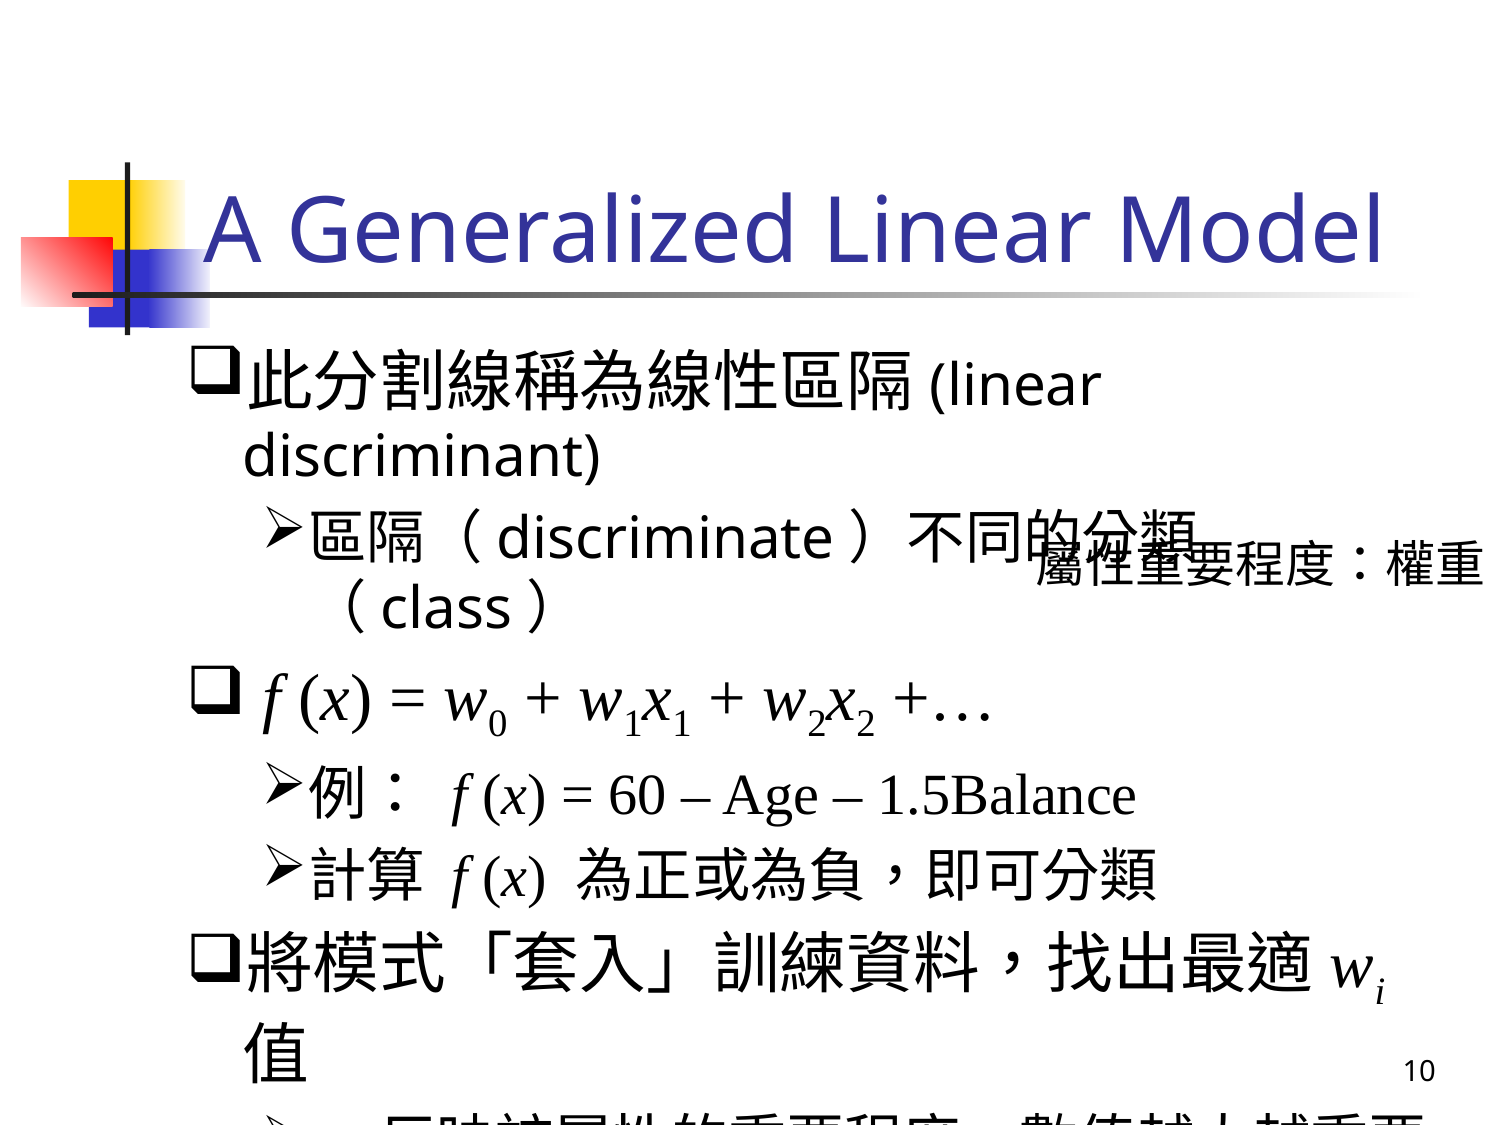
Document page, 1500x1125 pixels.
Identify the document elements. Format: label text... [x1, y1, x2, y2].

text_box 屬性重要程度：權重 [1021, 524, 1500, 600]
list 此分割線稱為線性區隔(linear discriminant) 區隔（discriminate）不同的分類（class） f (x) = w0 + w1x1 + w2x2 +… 例： f (x) = 60 – Age – 1.5Balance 計算 f (x) 為正或為負，即可分類 將模式「套入」訓練資料，找出最適wi 值 wi 反映該屬性的重要程度，數值越大越重要 f (x) 的函數值可以看成是各屬性的加權總和 [171, 331, 1469, 1006]
title A Generalized Linear Model [188, 101, 1468, 289]
slide_number 10 [1387, 1025, 1475, 1100]
